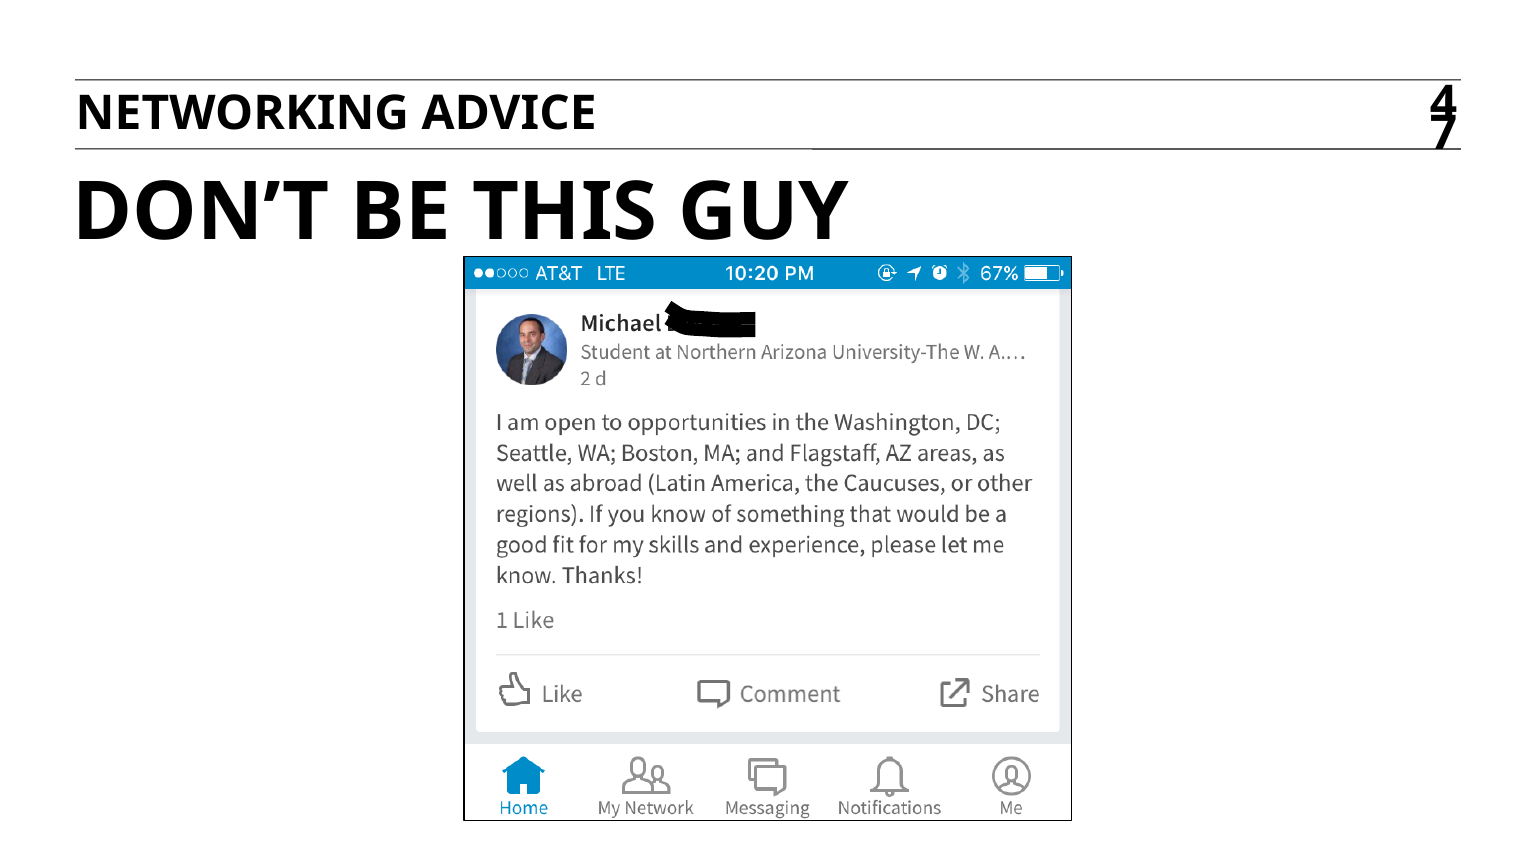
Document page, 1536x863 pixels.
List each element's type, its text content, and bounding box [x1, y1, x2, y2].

list NETWORKING ADVICE [60, 81, 1231, 132]
slide_number 47 [1419, 86, 1461, 138]
title DON’t BE THIS GUY [72, 174, 1456, 269]
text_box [463, 255, 1073, 821]
